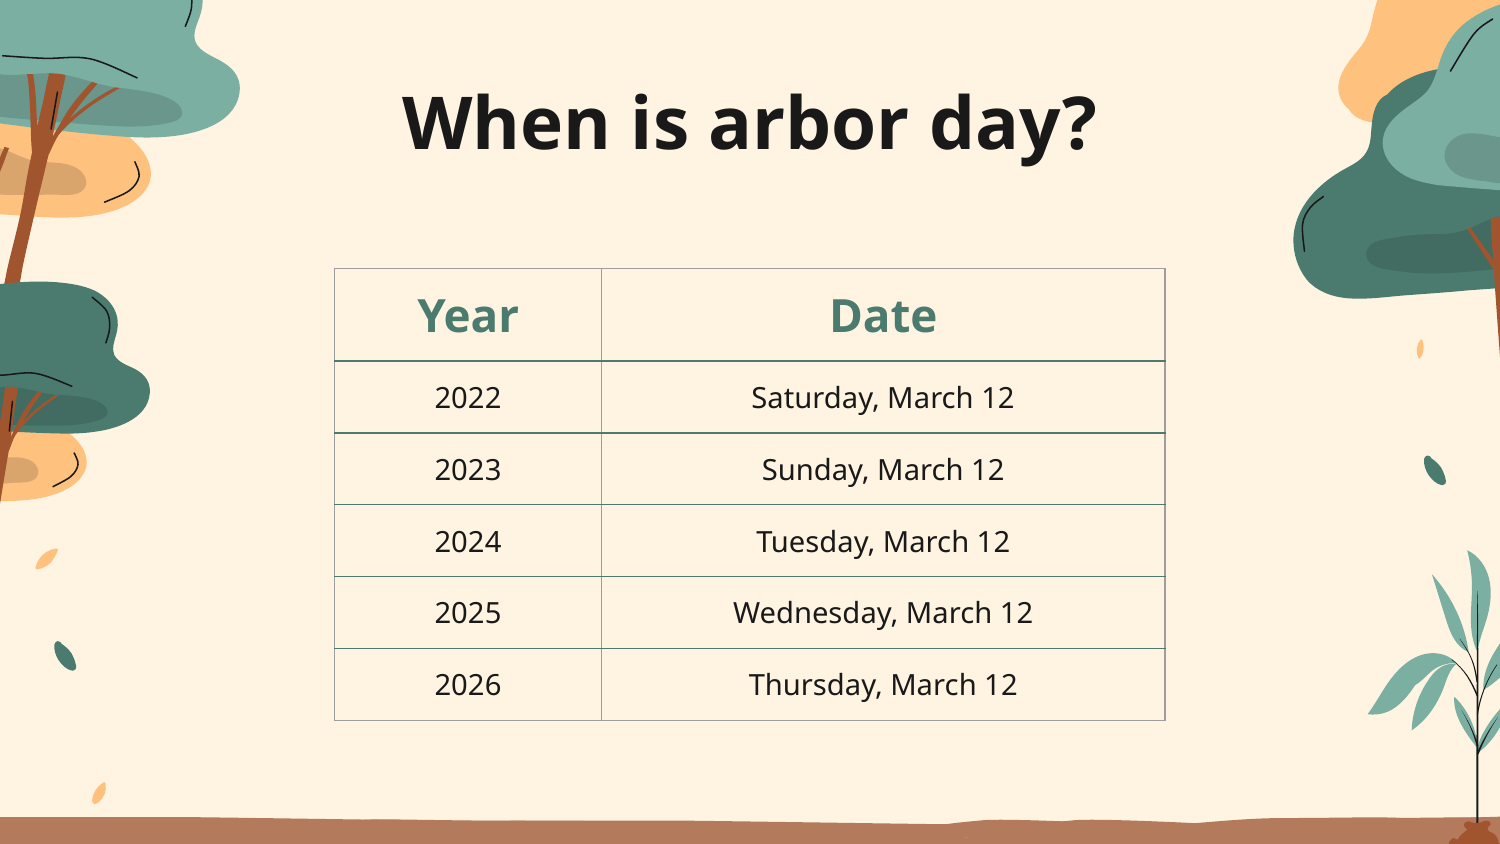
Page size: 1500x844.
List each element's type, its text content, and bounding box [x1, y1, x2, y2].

table_header Date [602, 269, 1164, 360]
table_cell Saturday, March 12 [602, 362, 1164, 432]
table_cell Wednesday, March 12 [602, 577, 1164, 648]
table_cell Tuesday, March 12 [602, 505, 1164, 576]
table_cell 2024 [335, 505, 601, 576]
table_cell Thursday, March 12 [602, 649, 1164, 720]
table_cell Sunday, March 12 [602, 434, 1164, 504]
table_cell 2026 [335, 649, 601, 720]
table_cell 2022 [335, 362, 601, 432]
table_header Year [335, 269, 601, 360]
title When is arbor day? [118, 72, 1382, 167]
table_cell 2025 [335, 577, 601, 648]
table_cell 2023 [335, 434, 601, 504]
